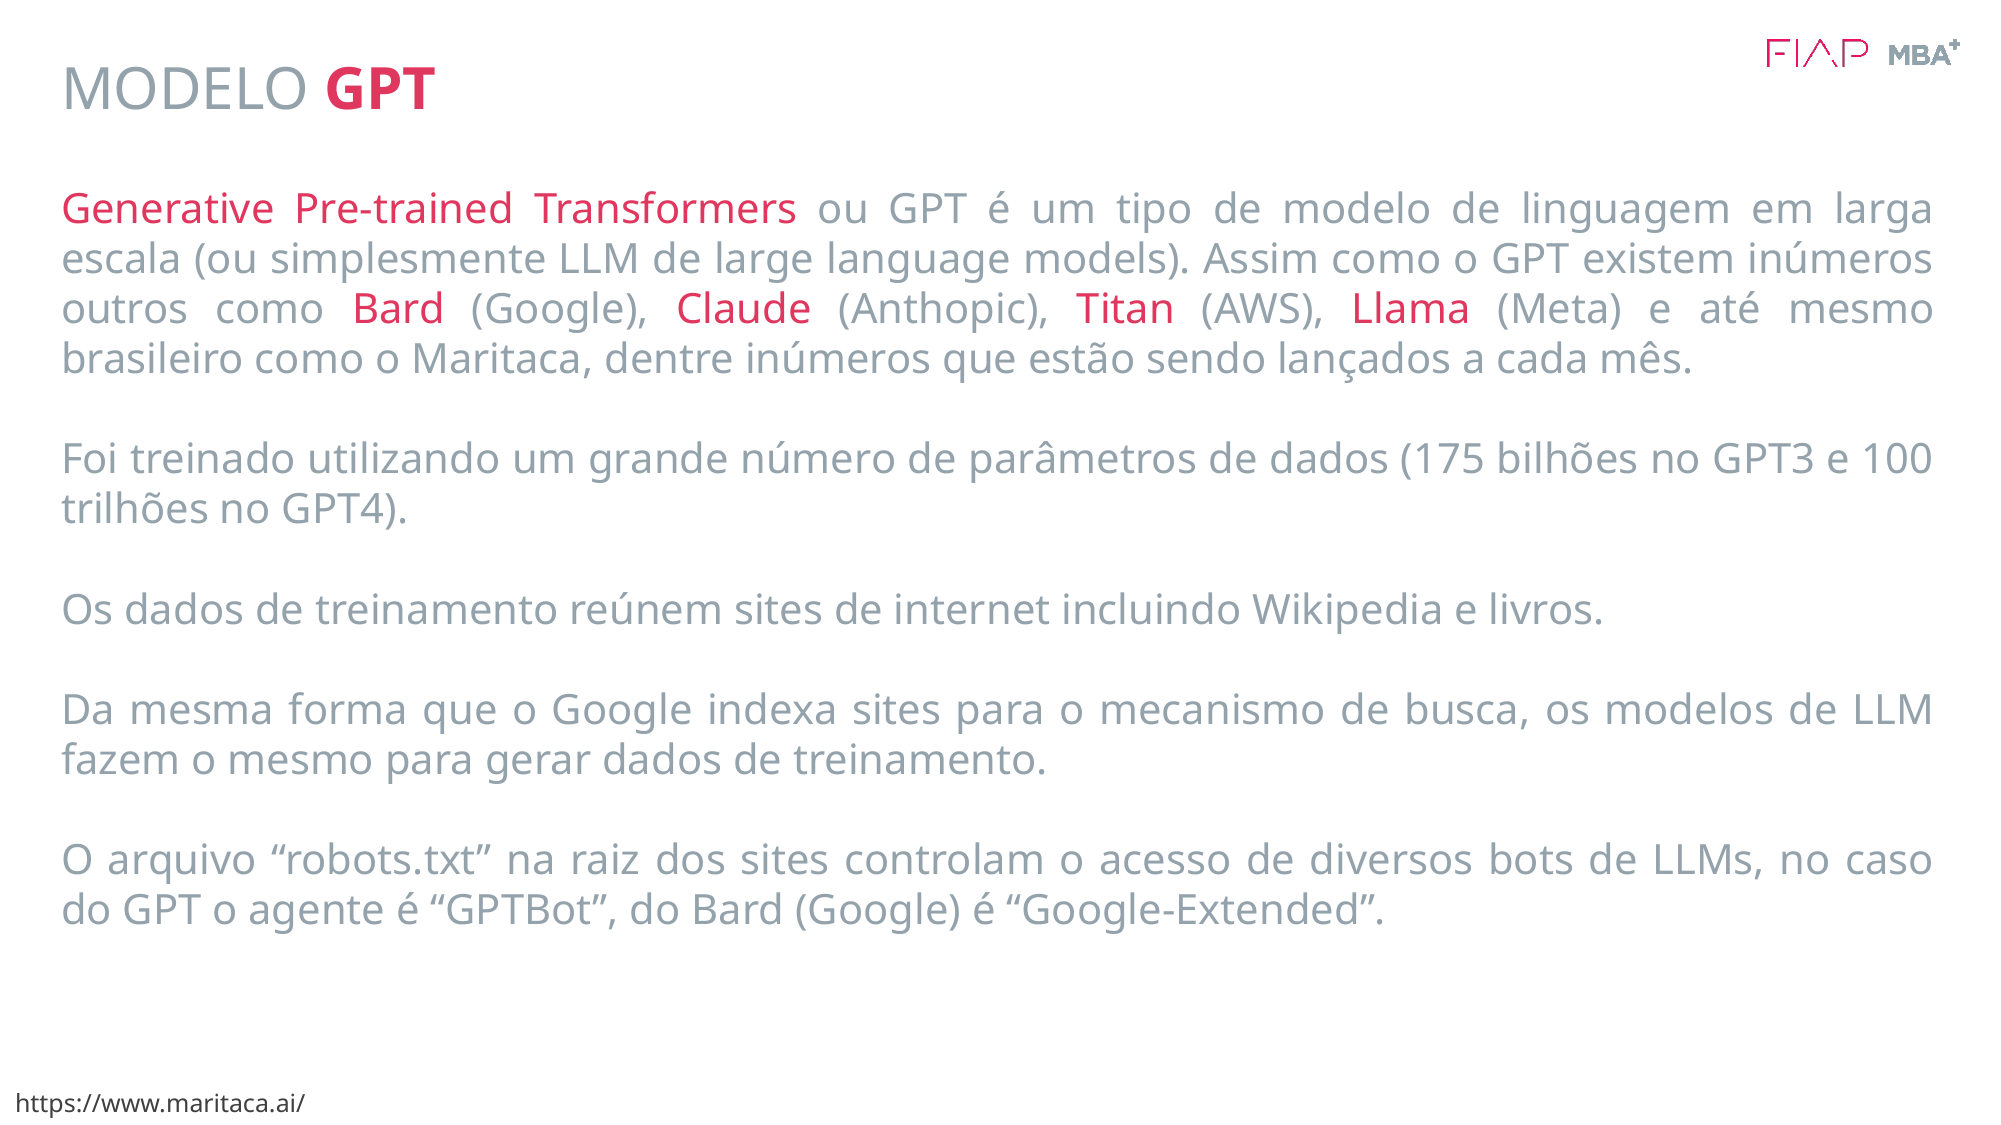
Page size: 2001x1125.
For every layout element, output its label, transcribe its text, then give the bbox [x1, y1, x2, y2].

text_box Generative Pre-trained Transformers ou GPT é um tipo de modelo de linguagem em larga escala (ou simplesmente LLM de large language models). Assim como o GPT existem inúmeros outros como Bard (Google), Claude (Anthopic), Titan (AWS), Llama (Meta) e até mesmo brasileiro como o Maritaca, dentre inúmeros que estão sendo lançados a cada mês. Foi treinado utilizando um grande número de parâmetros de dados (175 bilhões no GPT3 e 100 trilhões no GPT4). Os dados de treinamento reúnem sites de internet incluindo Wikipedia e livros. Da mesma forma que o Google indexa sites para o mecanismo de busca, os modelos de LLM fazem o mesmo para gerar dados de treinamento. O arquivo “robots.txt” na raiz dos sites controlam o acesso de diversos bots de LLMs, no caso do GPT o agente é “GPTBot”, do Bard (Google) é “Google-Extended”. [46, 174, 1950, 940]
picture [1888, 36, 1961, 66]
picture [1767, 39, 1868, 67]
title MODELO GPT [46, 43, 1771, 138]
text_box https://www.maritaca.ai/ [0, 1079, 861, 1125]
